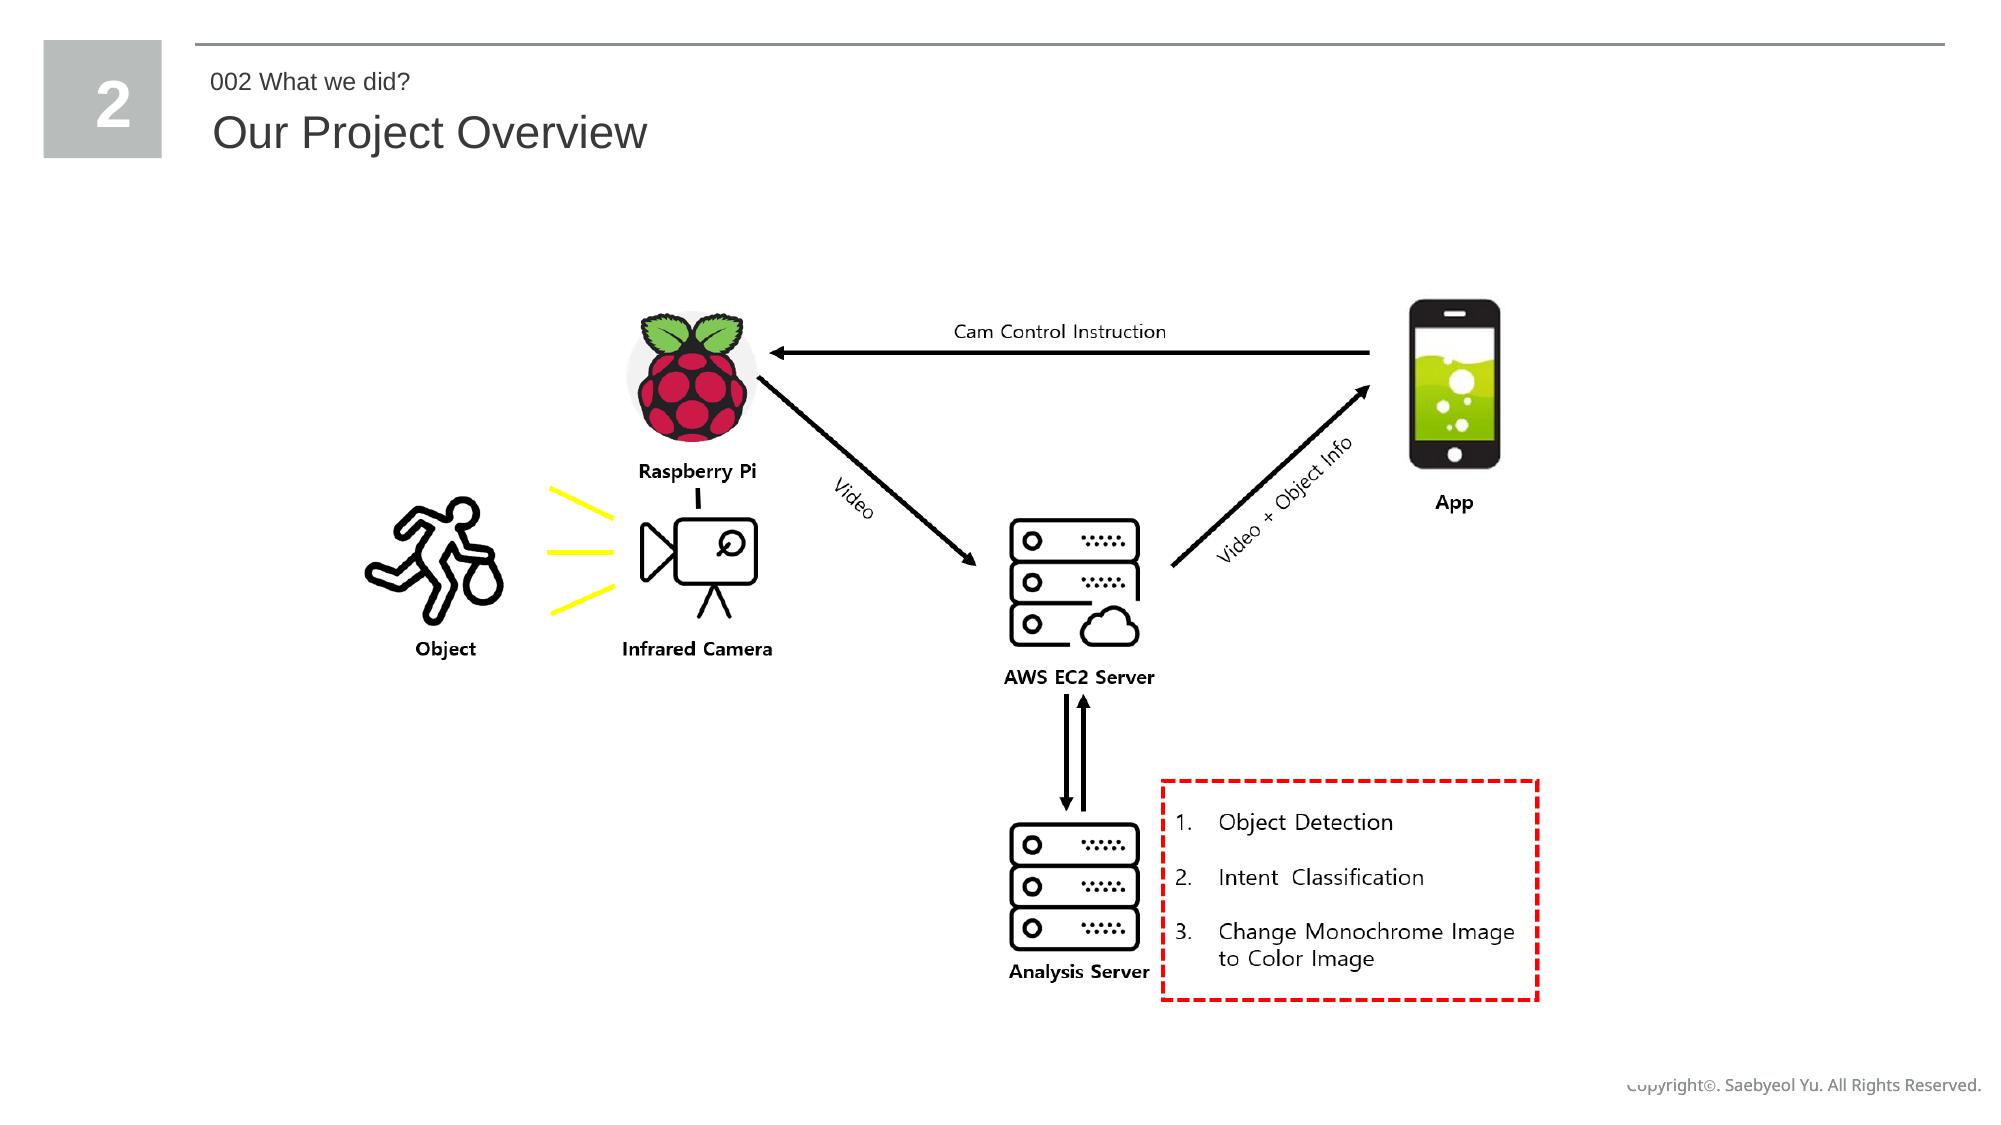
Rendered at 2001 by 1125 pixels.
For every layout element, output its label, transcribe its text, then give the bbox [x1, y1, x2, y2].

text_box [42, 39, 163, 159]
picture [265, 209, 1663, 1085]
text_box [194, 57, 666, 167]
text_box 2 [80, 52, 123, 148]
text_box Copyrightⓒ. Saebyeol Yu. All Rights Reserved. [1611, 1067, 1998, 1102]
